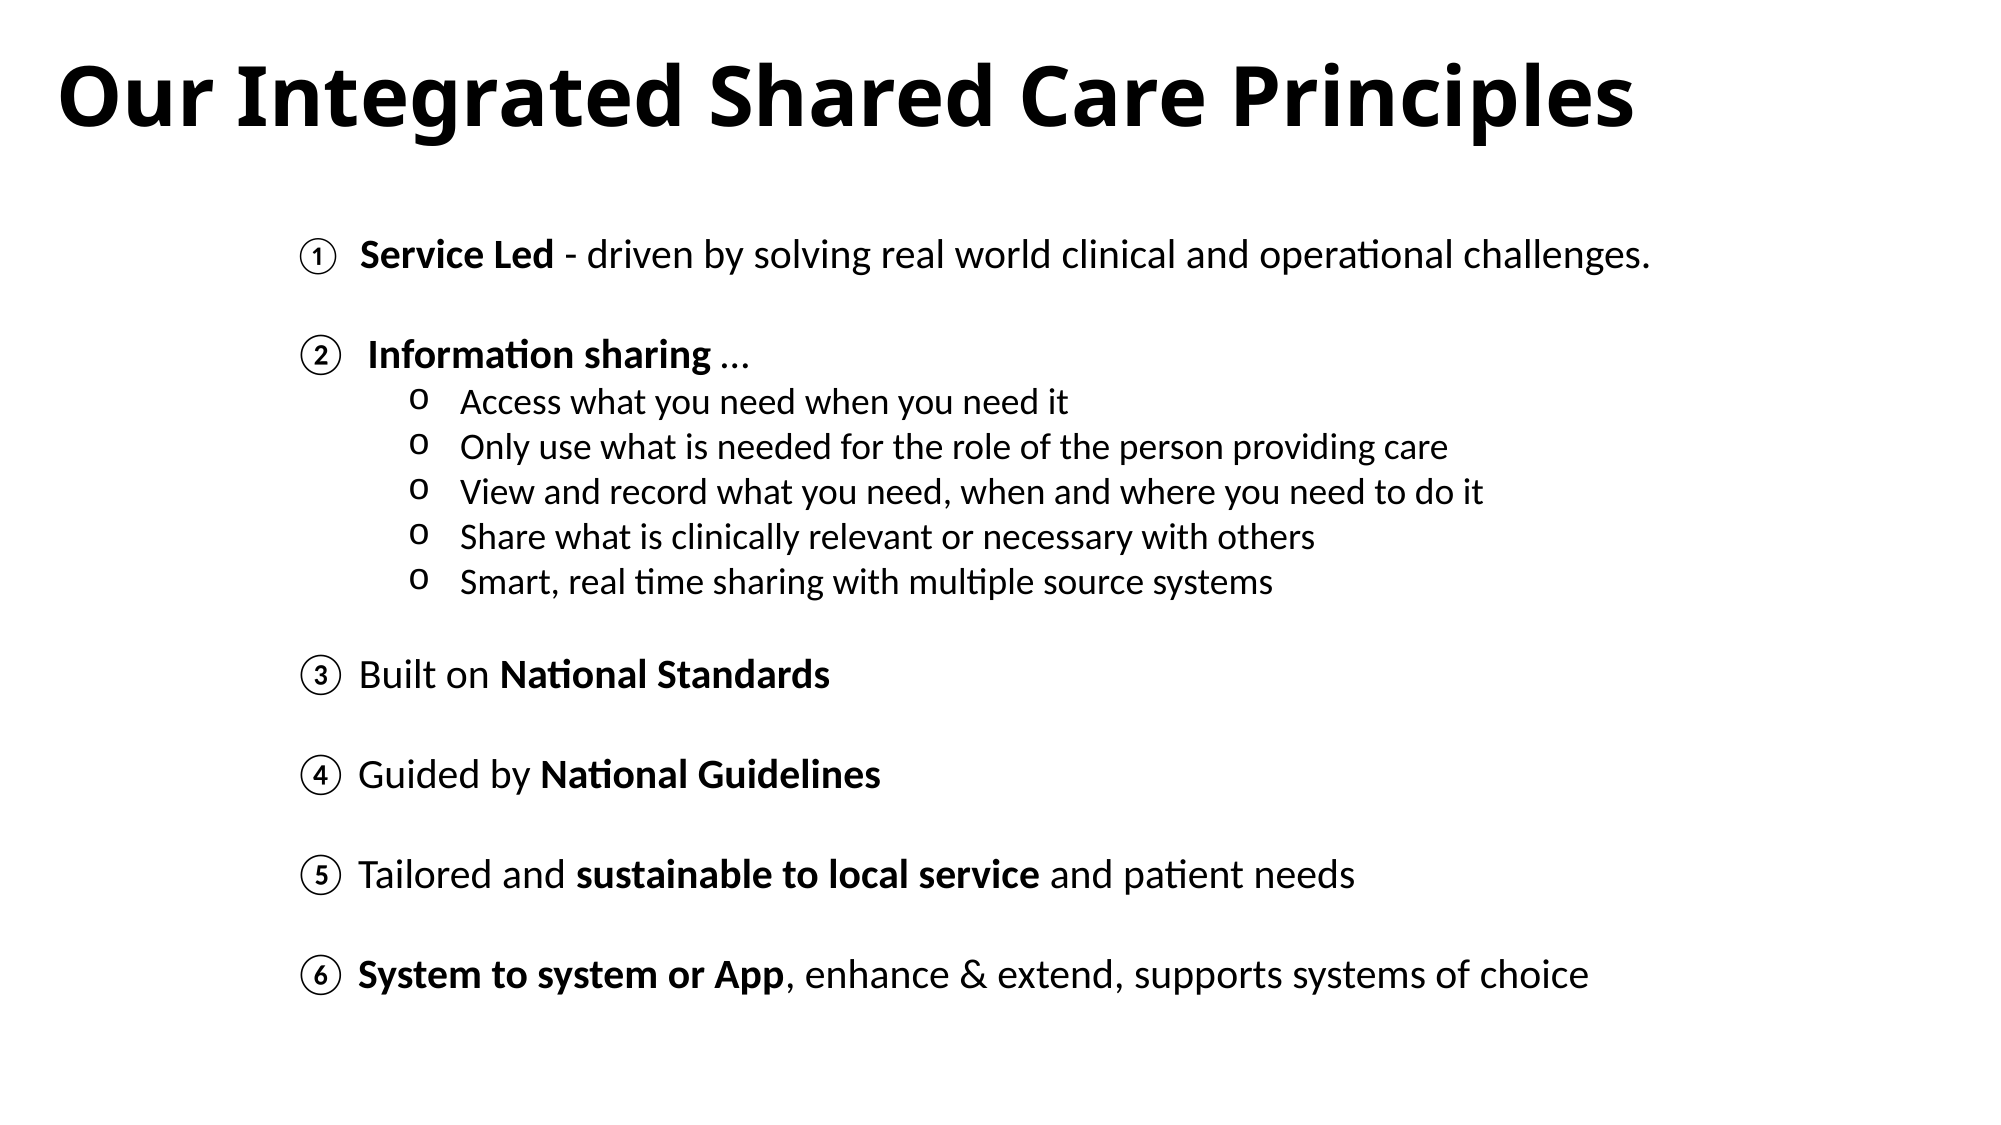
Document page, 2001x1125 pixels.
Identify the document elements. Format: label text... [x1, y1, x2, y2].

text_box Service Led - driven by solving real world clinical and operational challenges. Information sharing … Access what you need when you need it Only use what is needed for the role of the person providing care View and record what you need, when and where you need to do it Share what is clinically relevant or necessary with others Smart, real time sharing with multiple source systems Built on National Standards Guided by National Guidelines Tailored and sustainable to local service and patient needs System to system or App, enhance & extend, supports systems of choice [278, 219, 1802, 1050]
text_box Our Integrated Shared Care Principles [41, 36, 1878, 151]
